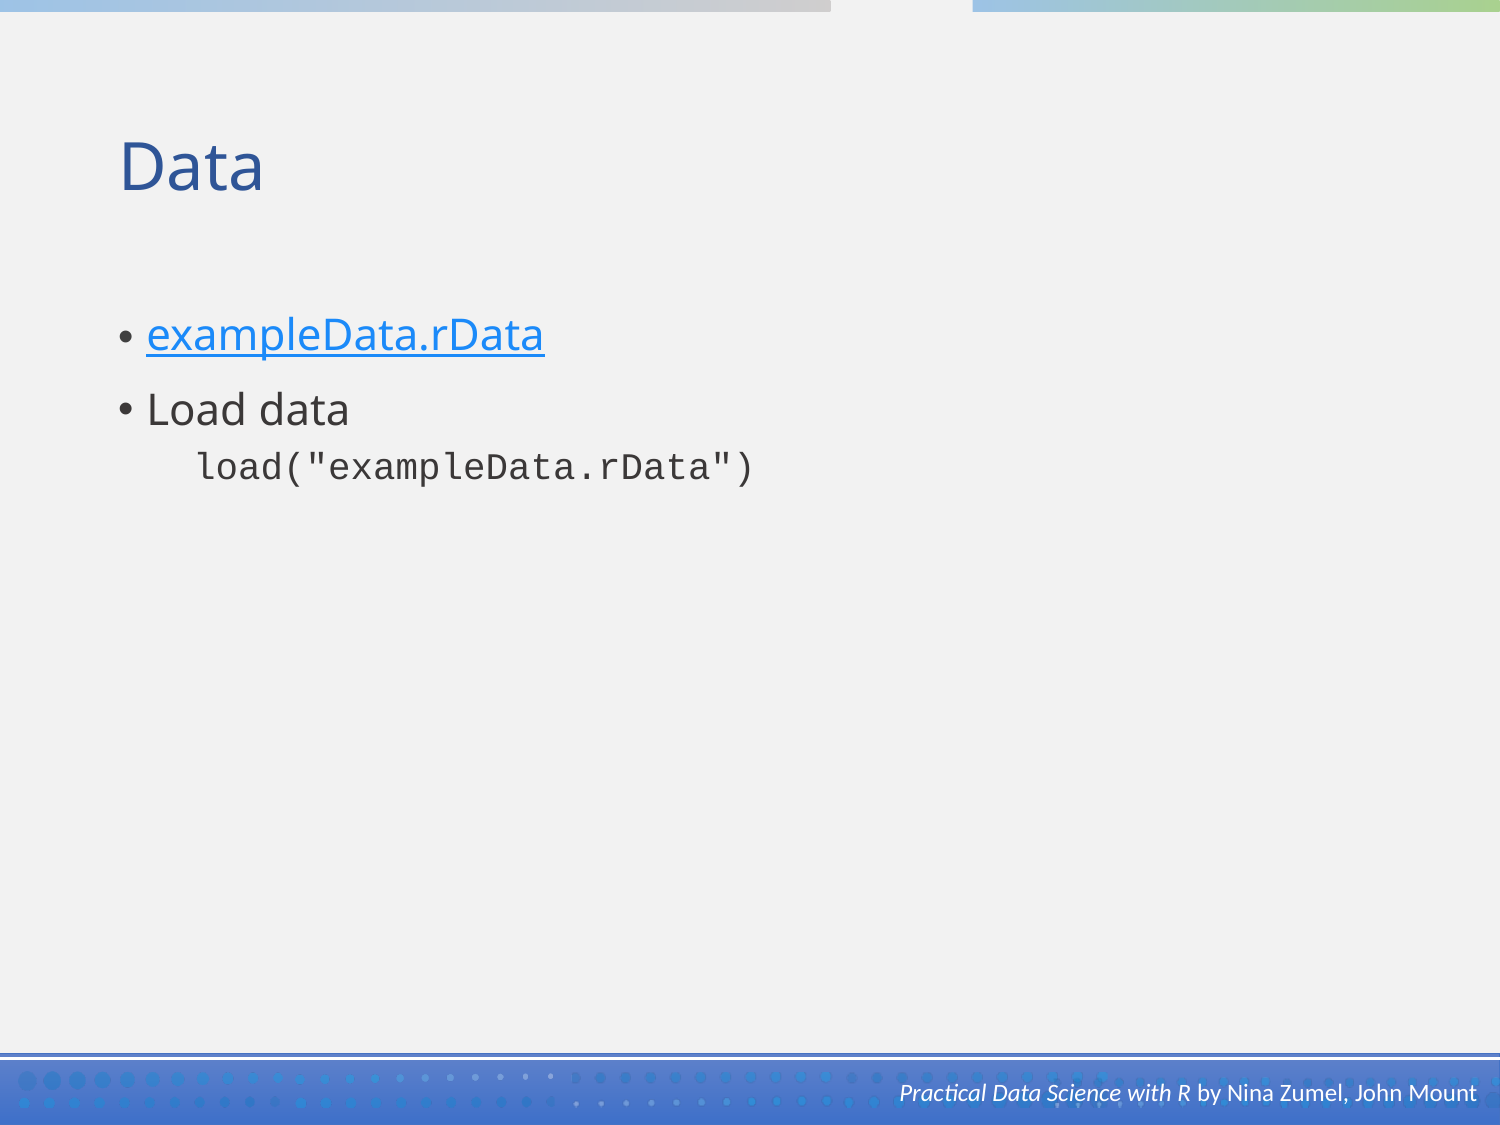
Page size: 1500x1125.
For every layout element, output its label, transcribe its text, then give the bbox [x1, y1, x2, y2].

text_box Practical Data Science with R by Nina Zumel, John Mount [884, 1069, 1500, 1115]
title Data [103, 59, 1397, 278]
list exampleData.rData Load data load("exampleData.rData") [103, 299, 1397, 1014]
